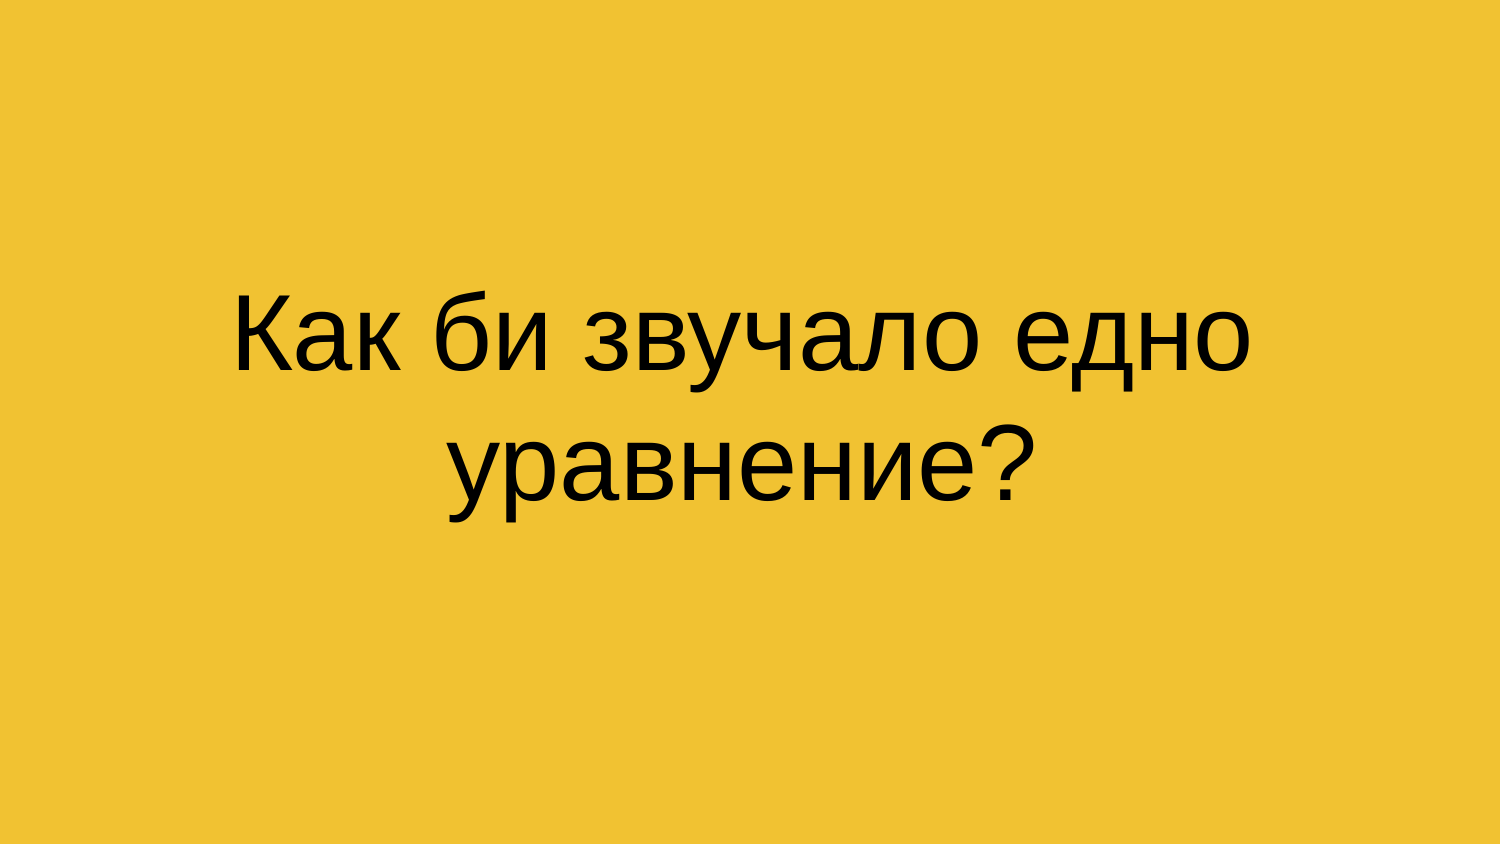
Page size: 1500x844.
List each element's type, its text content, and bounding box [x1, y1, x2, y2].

title Как би звучало едно уравнение? [43, 200, 1442, 538]
